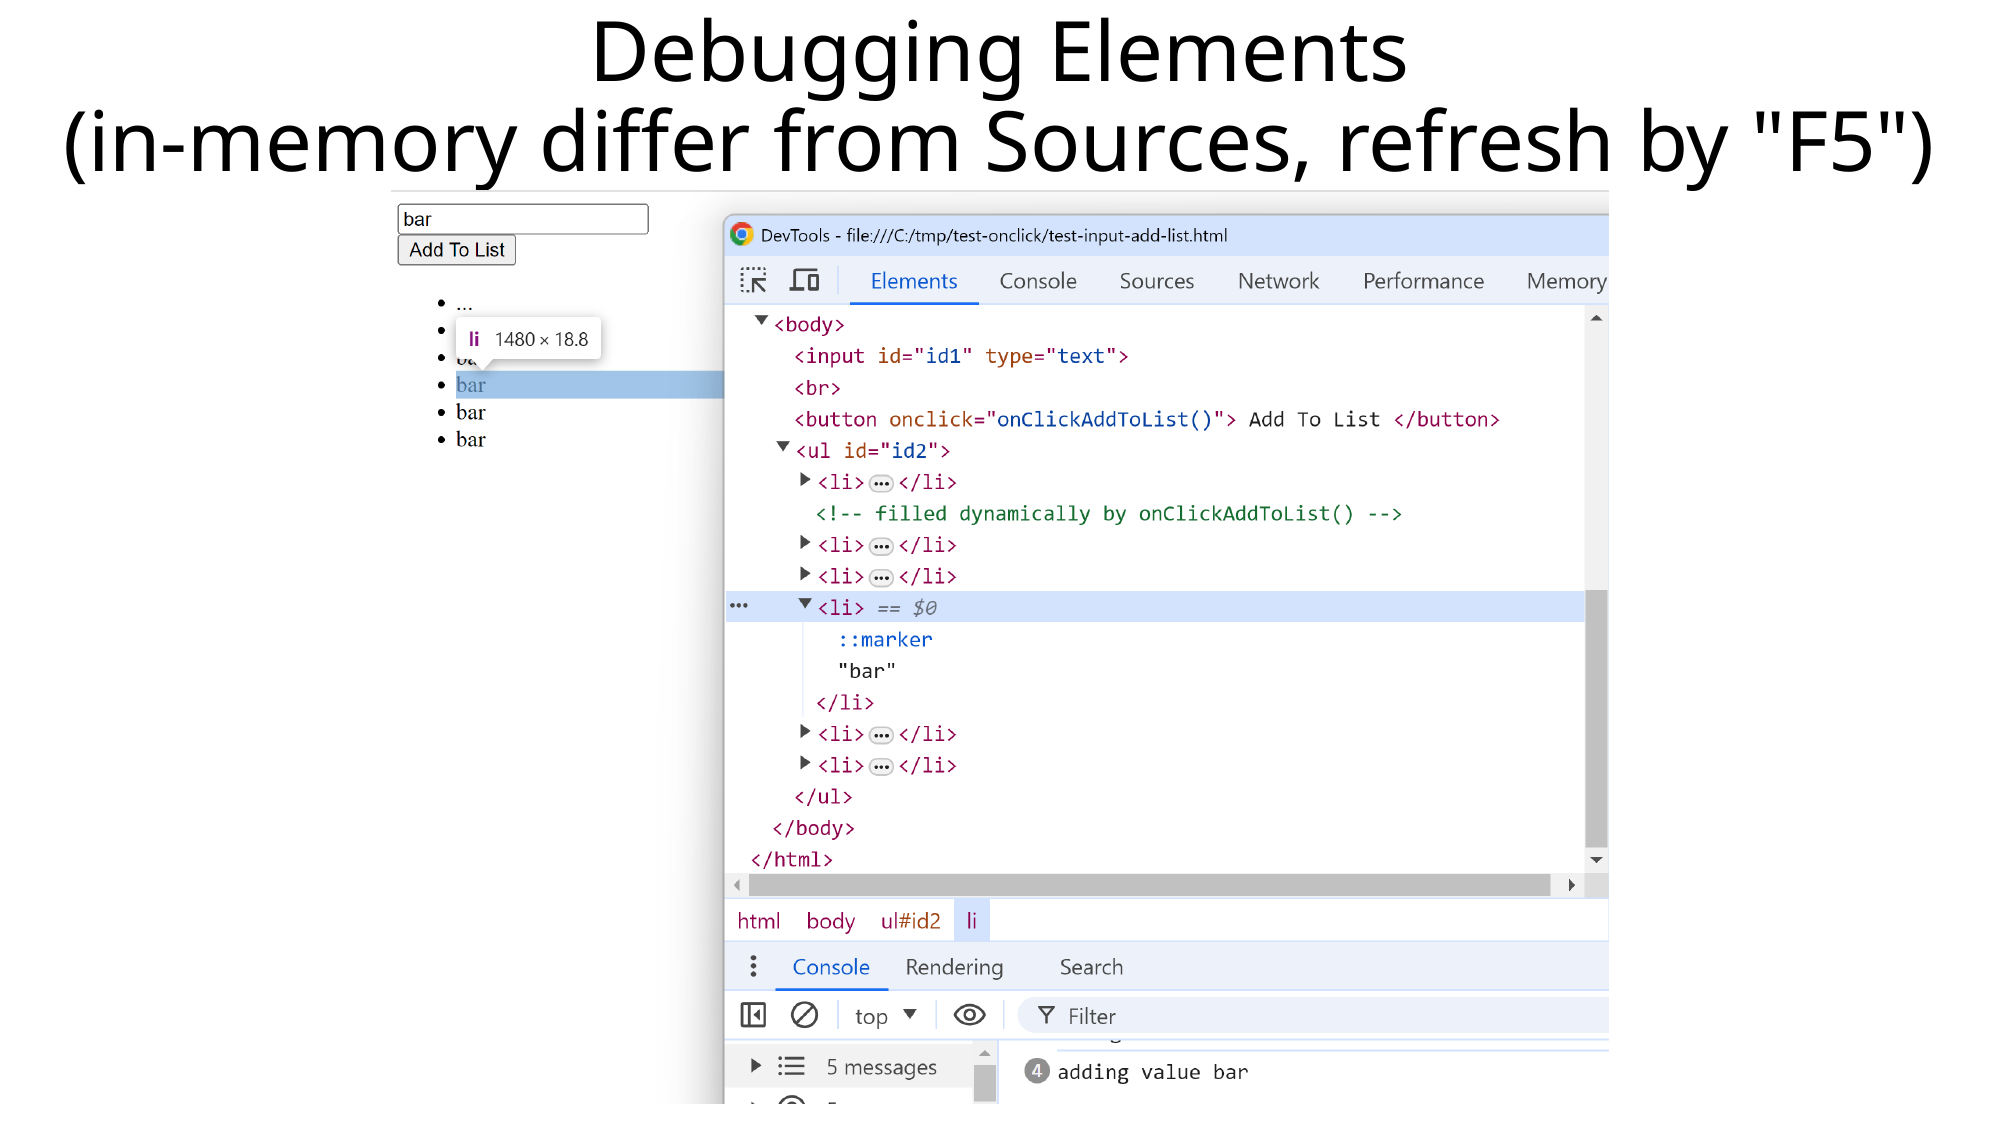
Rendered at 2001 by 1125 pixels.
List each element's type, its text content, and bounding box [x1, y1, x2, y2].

title Debugging Elements (in-memory differ from Sources, refresh by "F5") [0, 0, 2000, 199]
picture [391, 190, 1609, 1104]
